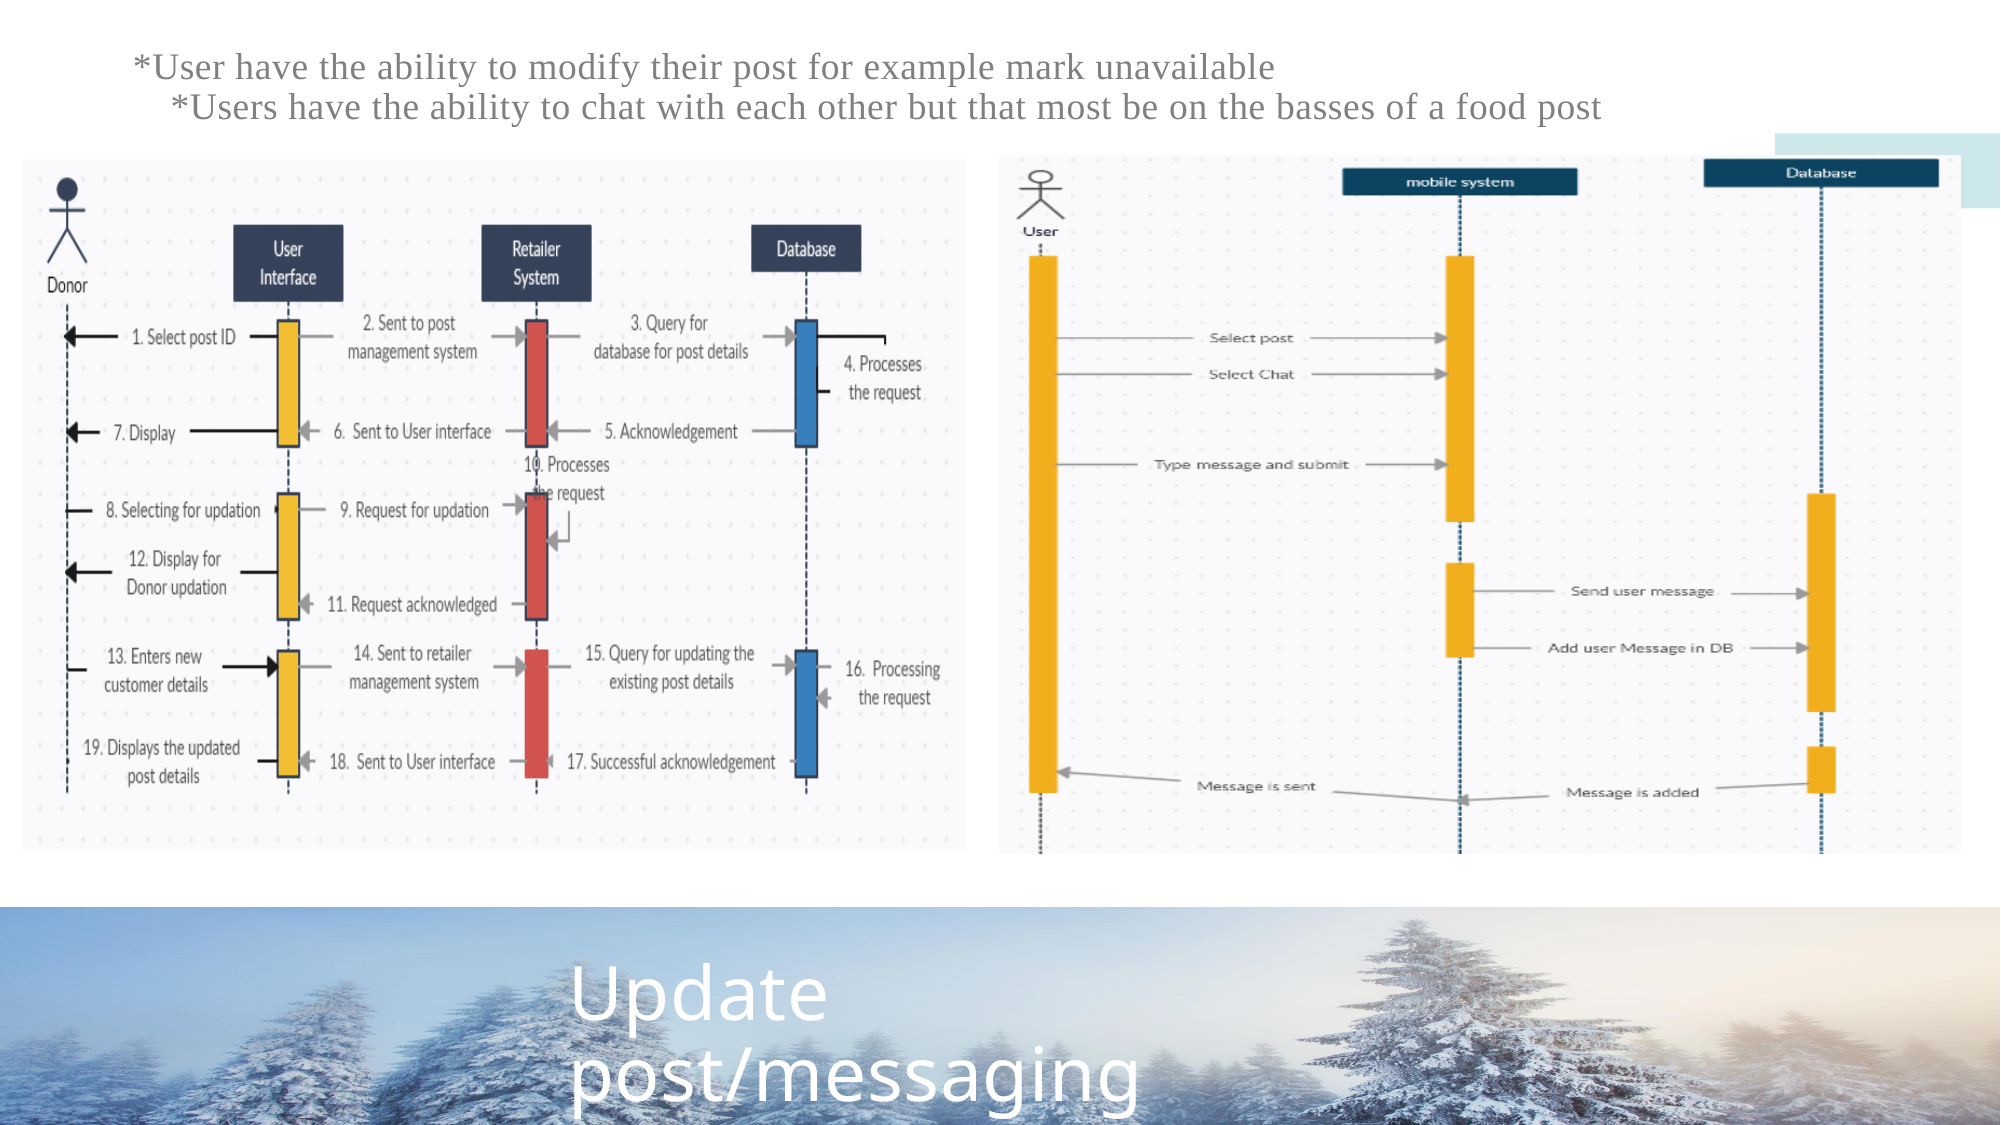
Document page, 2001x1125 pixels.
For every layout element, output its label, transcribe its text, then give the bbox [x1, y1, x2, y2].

picture [999, 155, 1961, 854]
title *User have the ability to modify their post for example mark unavailable *Users have the ability to chat with each other but that most be on the basses of a food post [75, 22, 1925, 153]
picture [0, 907, 2000, 1125]
picture [23, 159, 965, 851]
